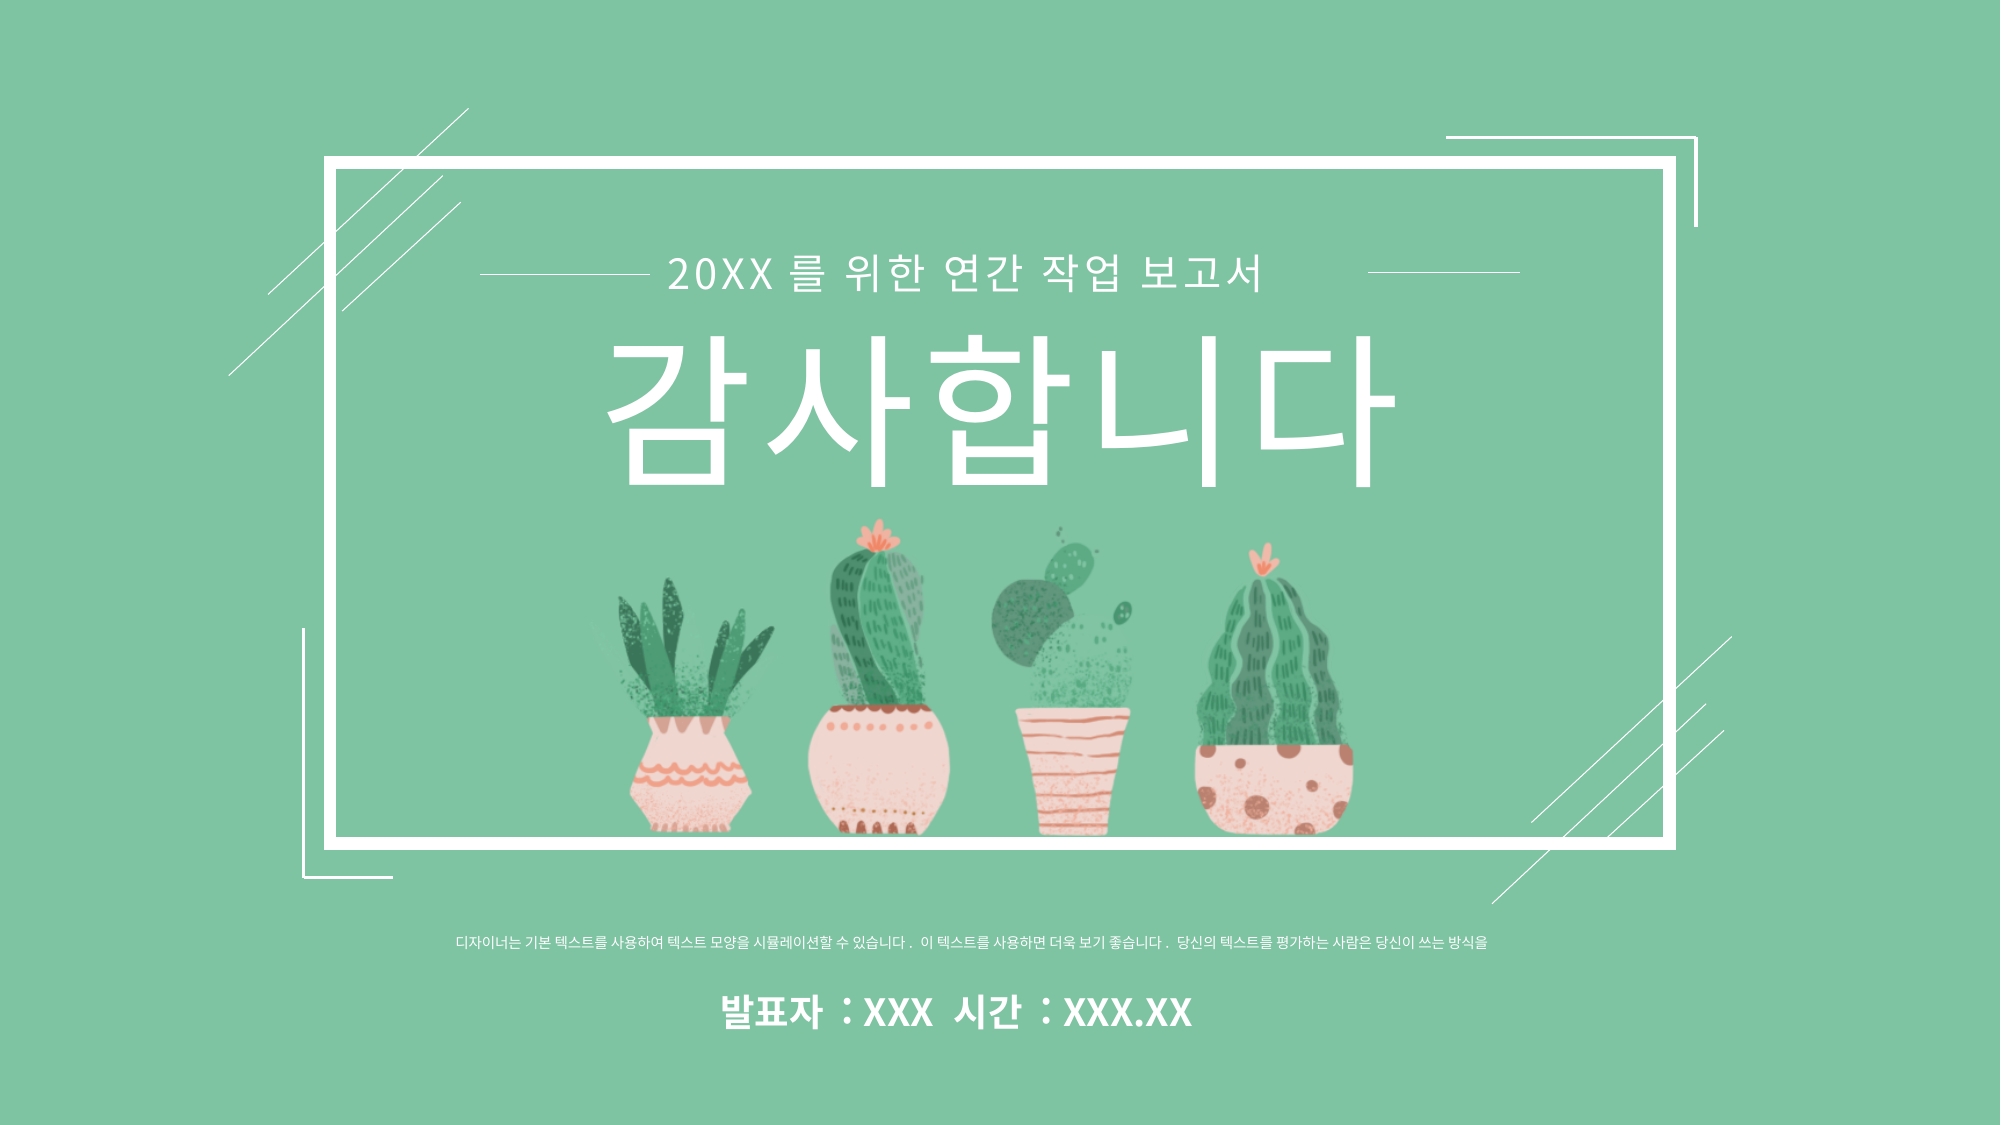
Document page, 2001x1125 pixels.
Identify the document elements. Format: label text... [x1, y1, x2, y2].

text_box [329, 516, 1671, 844]
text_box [228, 108, 469, 376]
text_box 발표자 : XXX 시간 : XXX.XX [705, 981, 1203, 1042]
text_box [1526, 57, 1616, 307]
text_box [303, 627, 394, 878]
text_box [469, 162, 1526, 300]
text_box 감사합니다 [0, 300, 2000, 516]
text_box [1616, 162, 1671, 300]
picture [588, 517, 1355, 836]
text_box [1491, 636, 1732, 904]
text_box 디자이너는 기본 텍스트를 사용하여 텍스트 모양을 시뮬레이션할 수 있습니다. 이 텍스트를 사용하면 더욱 보기 좋습니다. 당신의 텍스트를 평가하는 사람은 당신이 쓰는 방식을 [388, 926, 1555, 959]
text_box 20XX를 위한 연간 작업 보고서 [652, 240, 1483, 306]
